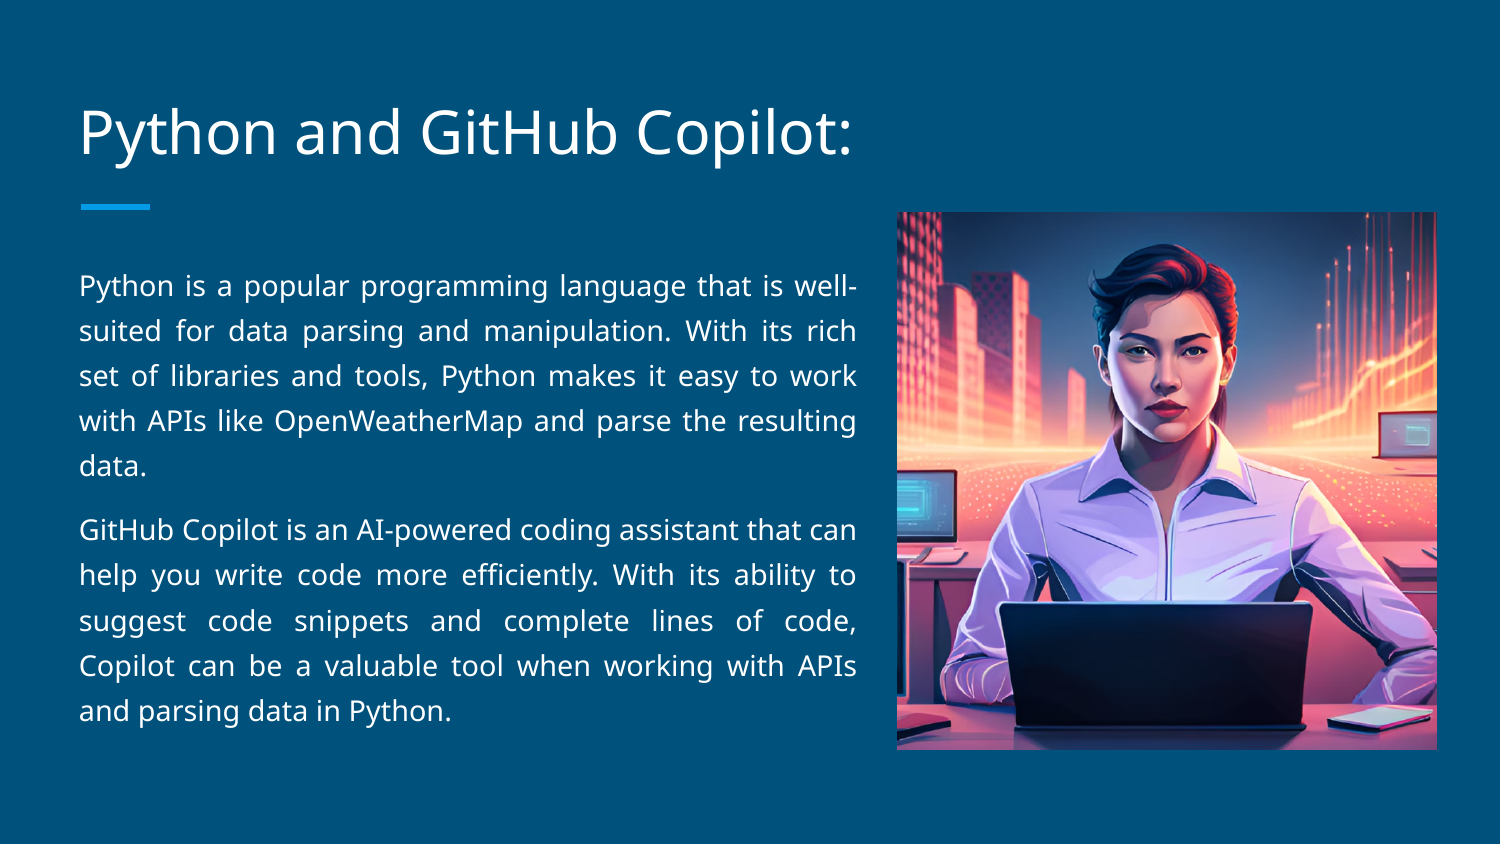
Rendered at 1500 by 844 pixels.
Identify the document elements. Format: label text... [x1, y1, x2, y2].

list Python is a popular programming language that is well-suited for data parsing and manipulation. With its rich set of libraries and tools, Python makes it easy to work with APIs like OpenWeatherMap and parse the resulting data. GitHub Copilot is an AI-powered coding assistant that can help you write code more efficiently. With its ability to suggest code snippets and complete lines of code, Copilot can be a valuable tool when working with APIs and parsing data in Python. [63, 244, 873, 750]
picture [898, 213, 1436, 749]
title Python and GitHub Copilot: [63, 75, 1437, 188]
